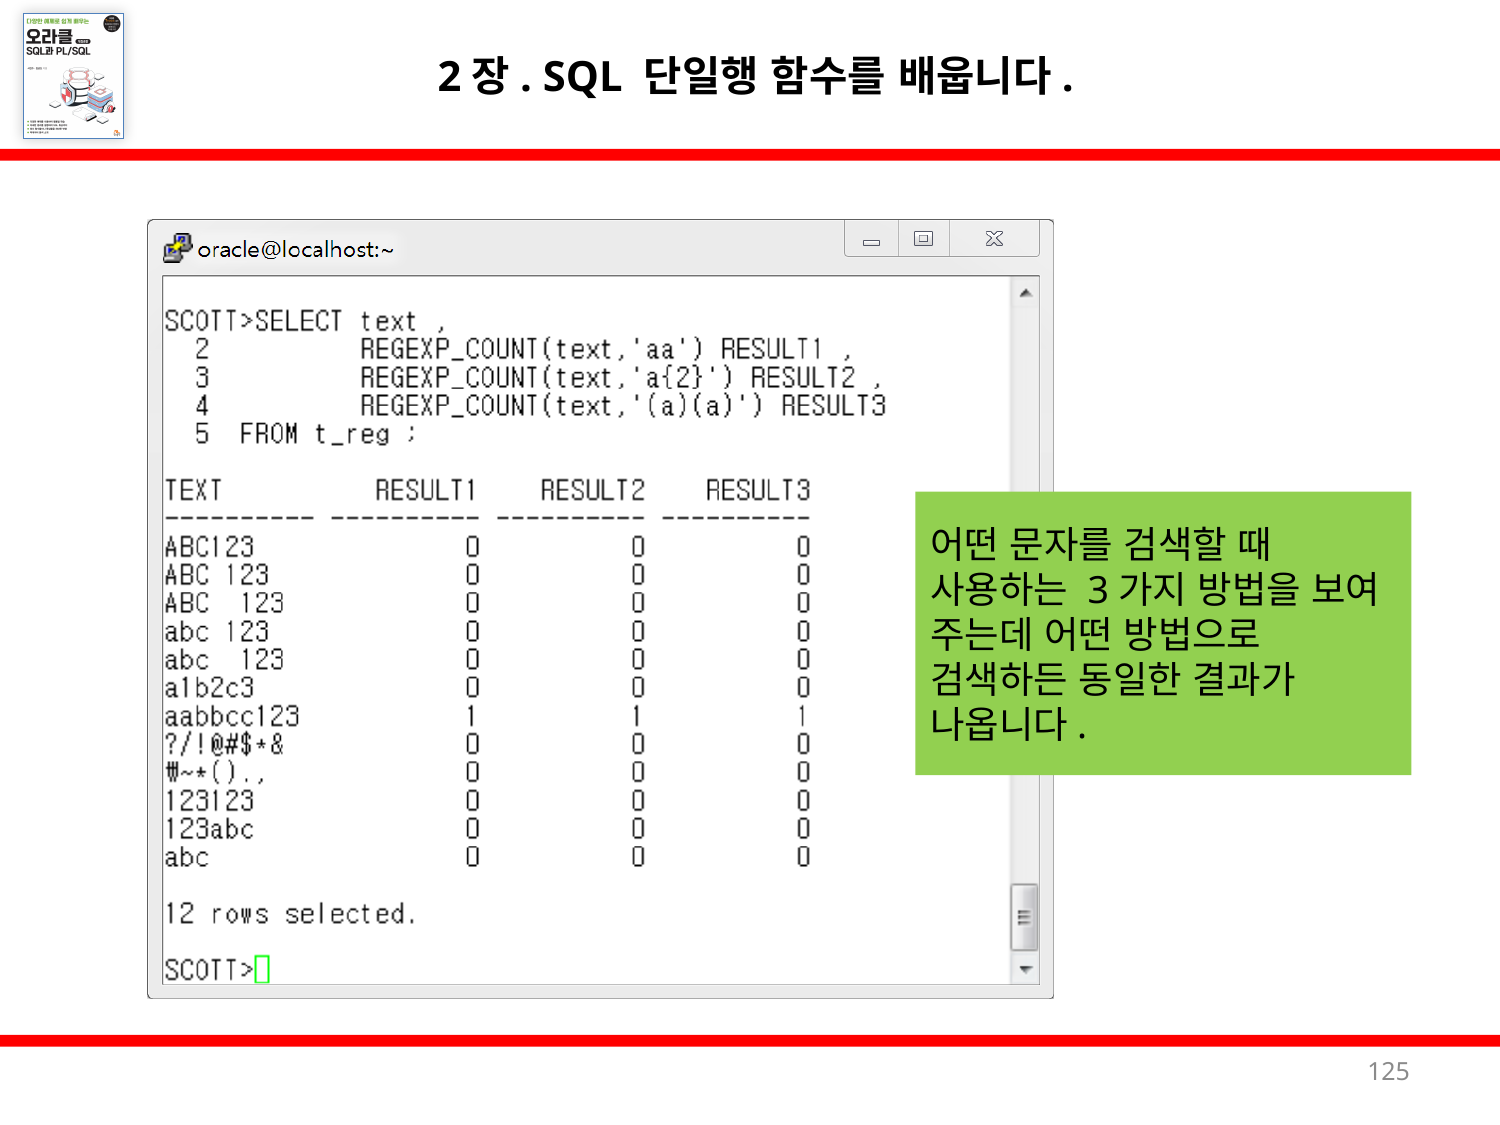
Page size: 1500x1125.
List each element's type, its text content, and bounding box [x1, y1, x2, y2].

picture [23, 13, 125, 140]
picture [147, 219, 1054, 999]
text_box 어떤 문자를 검색할 때 사용하는 3가지 방법을 보여 주는데 어떤 방법으로 검색하든 동일한 결과가 나옵니다. [1058, 490, 1414, 777]
text_box 2장. SQL 단일행 함수를 배웁니다. [252, 0, 1260, 151]
text_box [0, 147, 1500, 163]
slide_number 125 [1074, 1042, 1425, 1103]
text_box [0, 1033, 1500, 1049]
